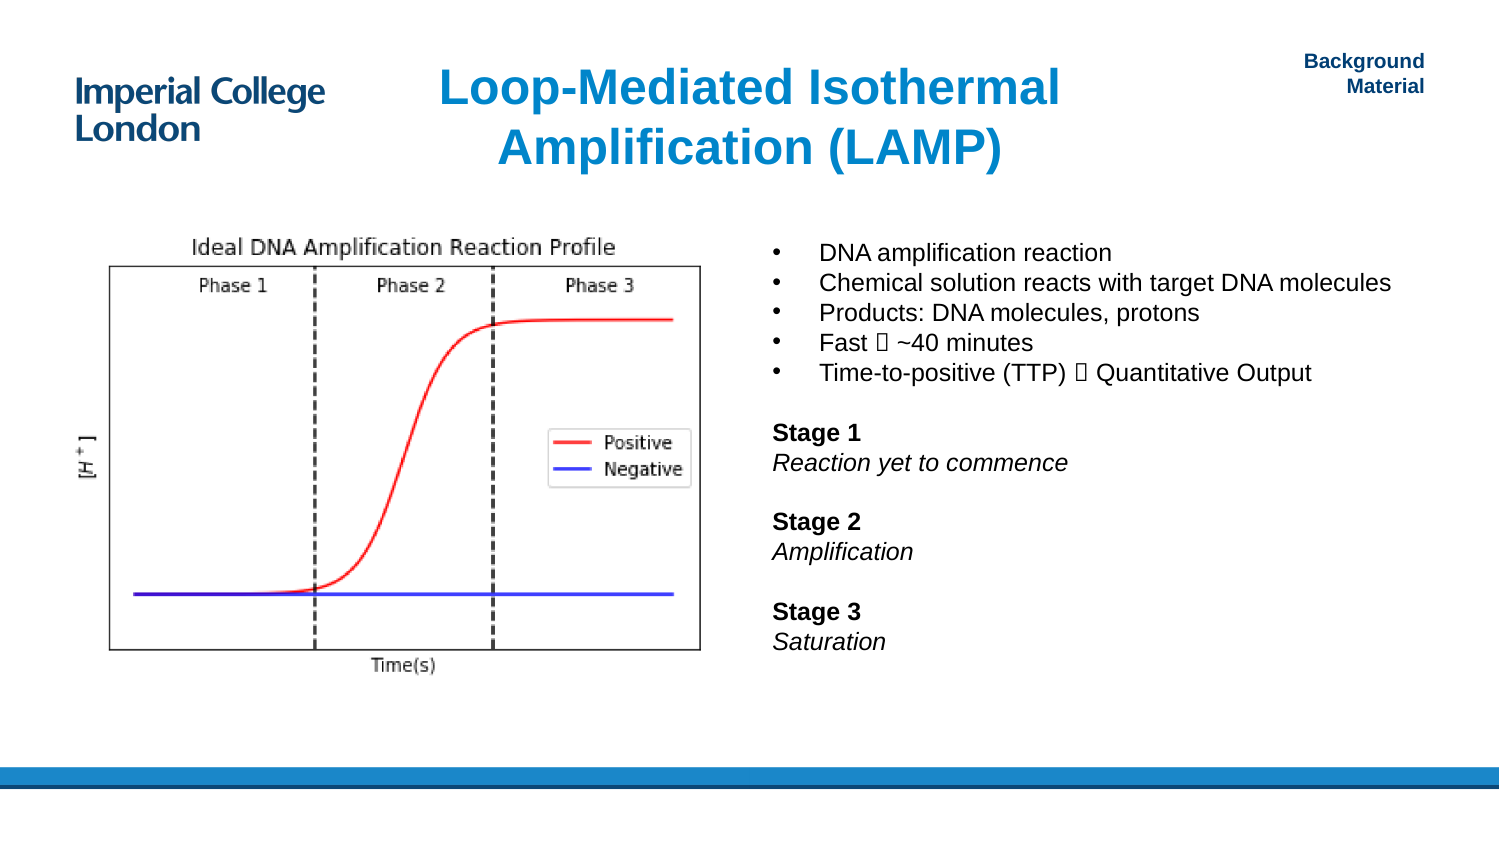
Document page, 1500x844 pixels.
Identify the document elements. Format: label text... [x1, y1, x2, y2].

text_box Background Material [1270, 48, 1425, 80]
title Loop-Mediated Isothermal Amplification (LAMP) [405, 79, 1095, 143]
picture [0, 0, 1499, 844]
text_box DNA amplification reaction Chemical solution reacts with target DNA molecules Products: DNA molecules, protons Fast  ~40 minutes Time-to-positive (TTP)  Quantitative Output Stage 1 Reaction yet to commence Stage 2 Amplification Stage 3 Saturation [757, 229, 1447, 663]
